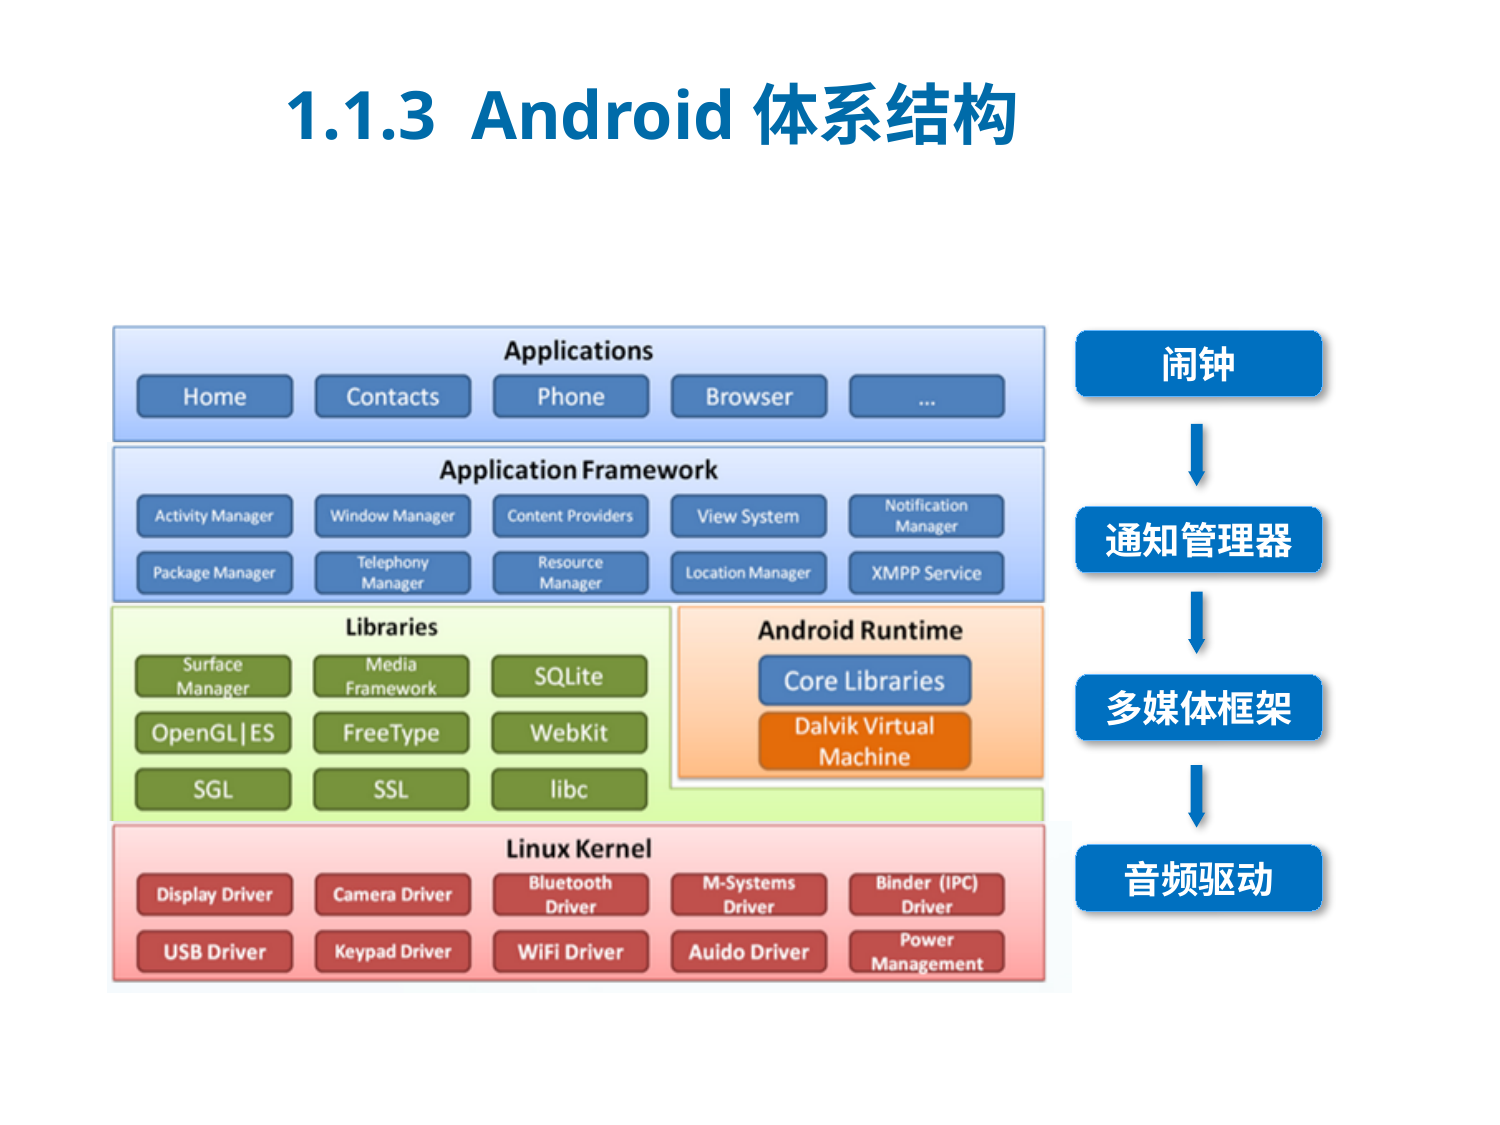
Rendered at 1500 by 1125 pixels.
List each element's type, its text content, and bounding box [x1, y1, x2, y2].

text_box 闹钟 [1075, 330, 1323, 397]
text_box 通知管理器 [1075, 506, 1323, 573]
text_box [1188, 591, 1206, 654]
text_box 音频驱动 [1075, 844, 1323, 912]
text_box 1.1.3 Android体系结构 [269, 66, 1081, 159]
text_box 多媒体框架 [1075, 674, 1323, 741]
picture [106, 324, 1072, 993]
text_box [1188, 765, 1206, 828]
text_box [1188, 423, 1206, 487]
